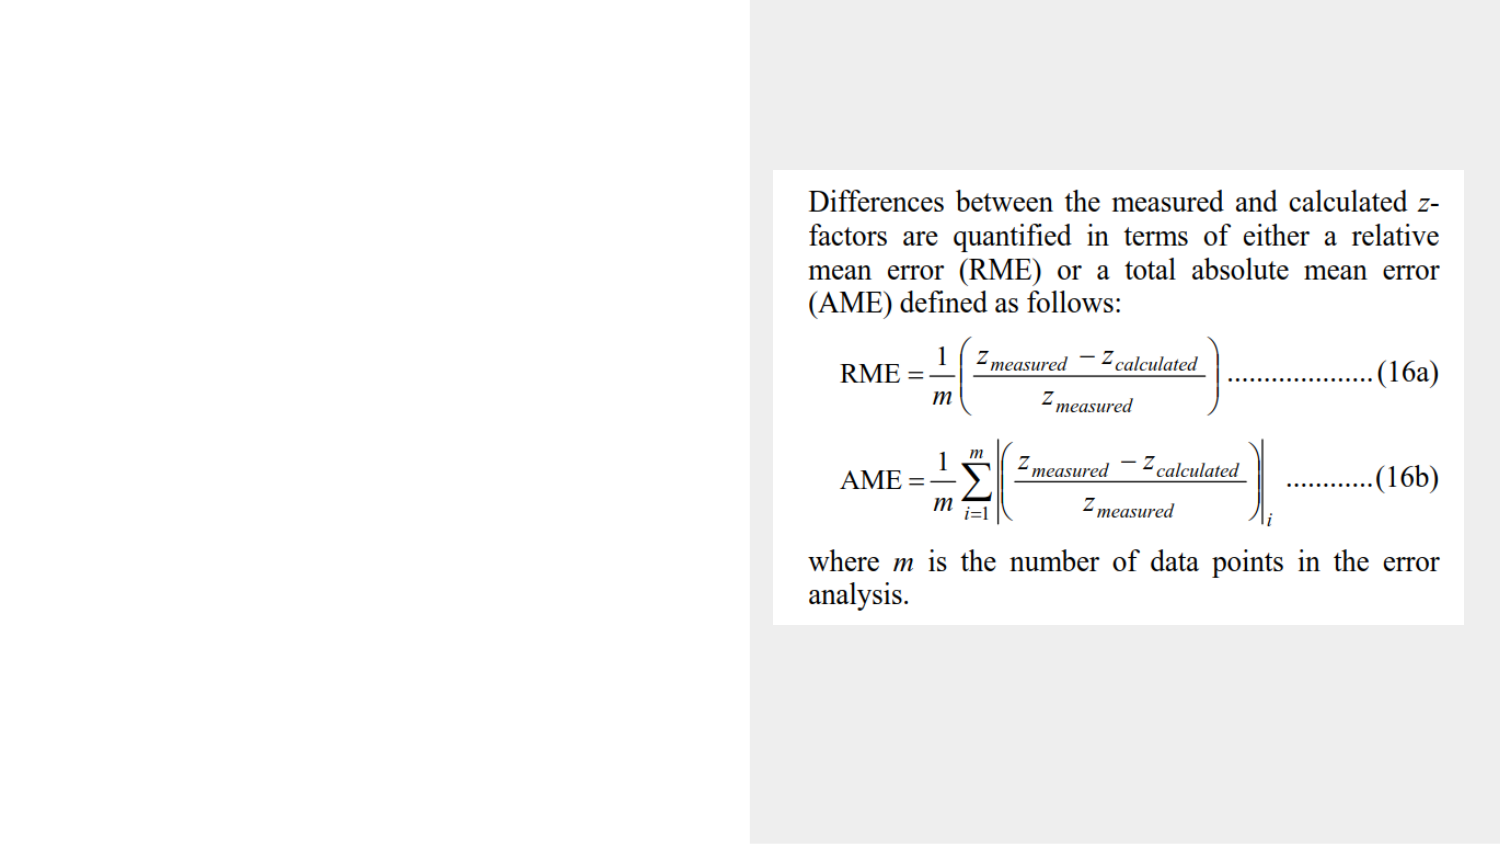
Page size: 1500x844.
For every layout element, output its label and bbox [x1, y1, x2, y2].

picture [773, 170, 1464, 625]
